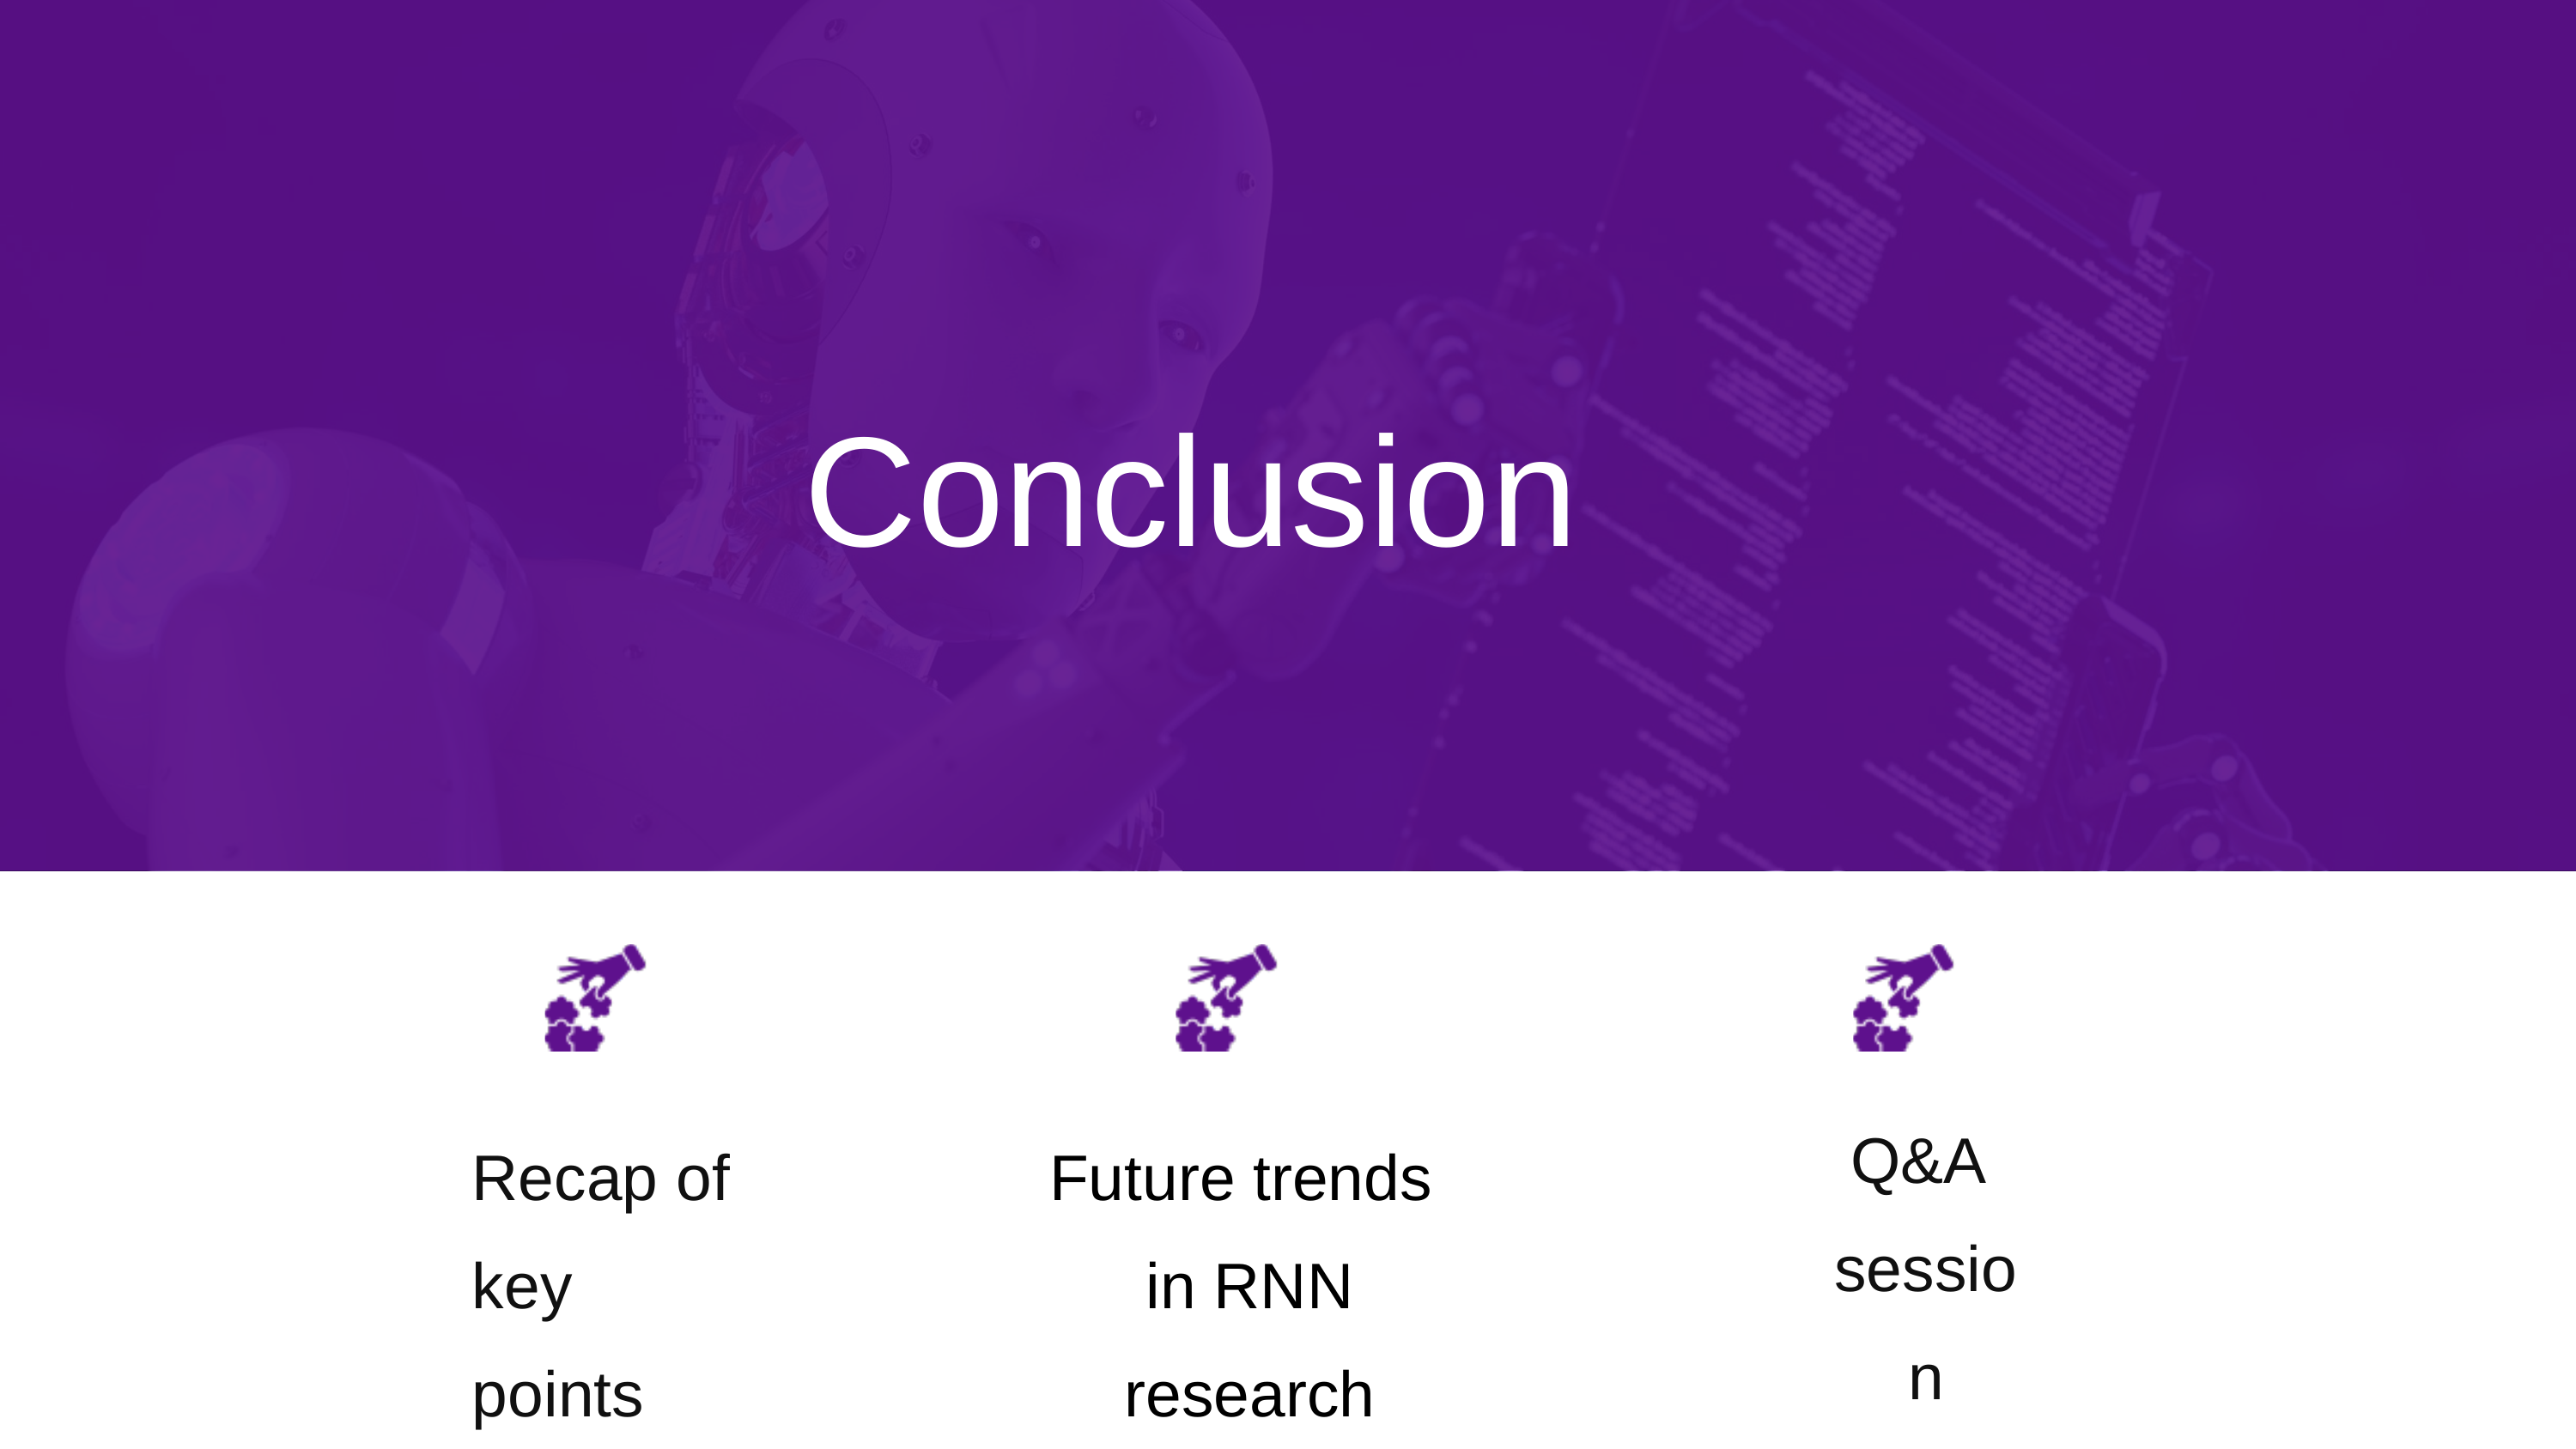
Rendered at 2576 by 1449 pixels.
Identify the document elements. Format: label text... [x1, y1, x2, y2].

text_box [1176, 944, 1279, 1052]
text_box [544, 944, 648, 1052]
text_box Future trends in RNN research [1012, 1105, 1488, 1449]
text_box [0, 0, 2576, 871]
text_box Q&A session [1816, 1088, 2035, 1413]
text_box Recap of key points [471, 1105, 762, 1430]
text_box [1853, 944, 1956, 1052]
